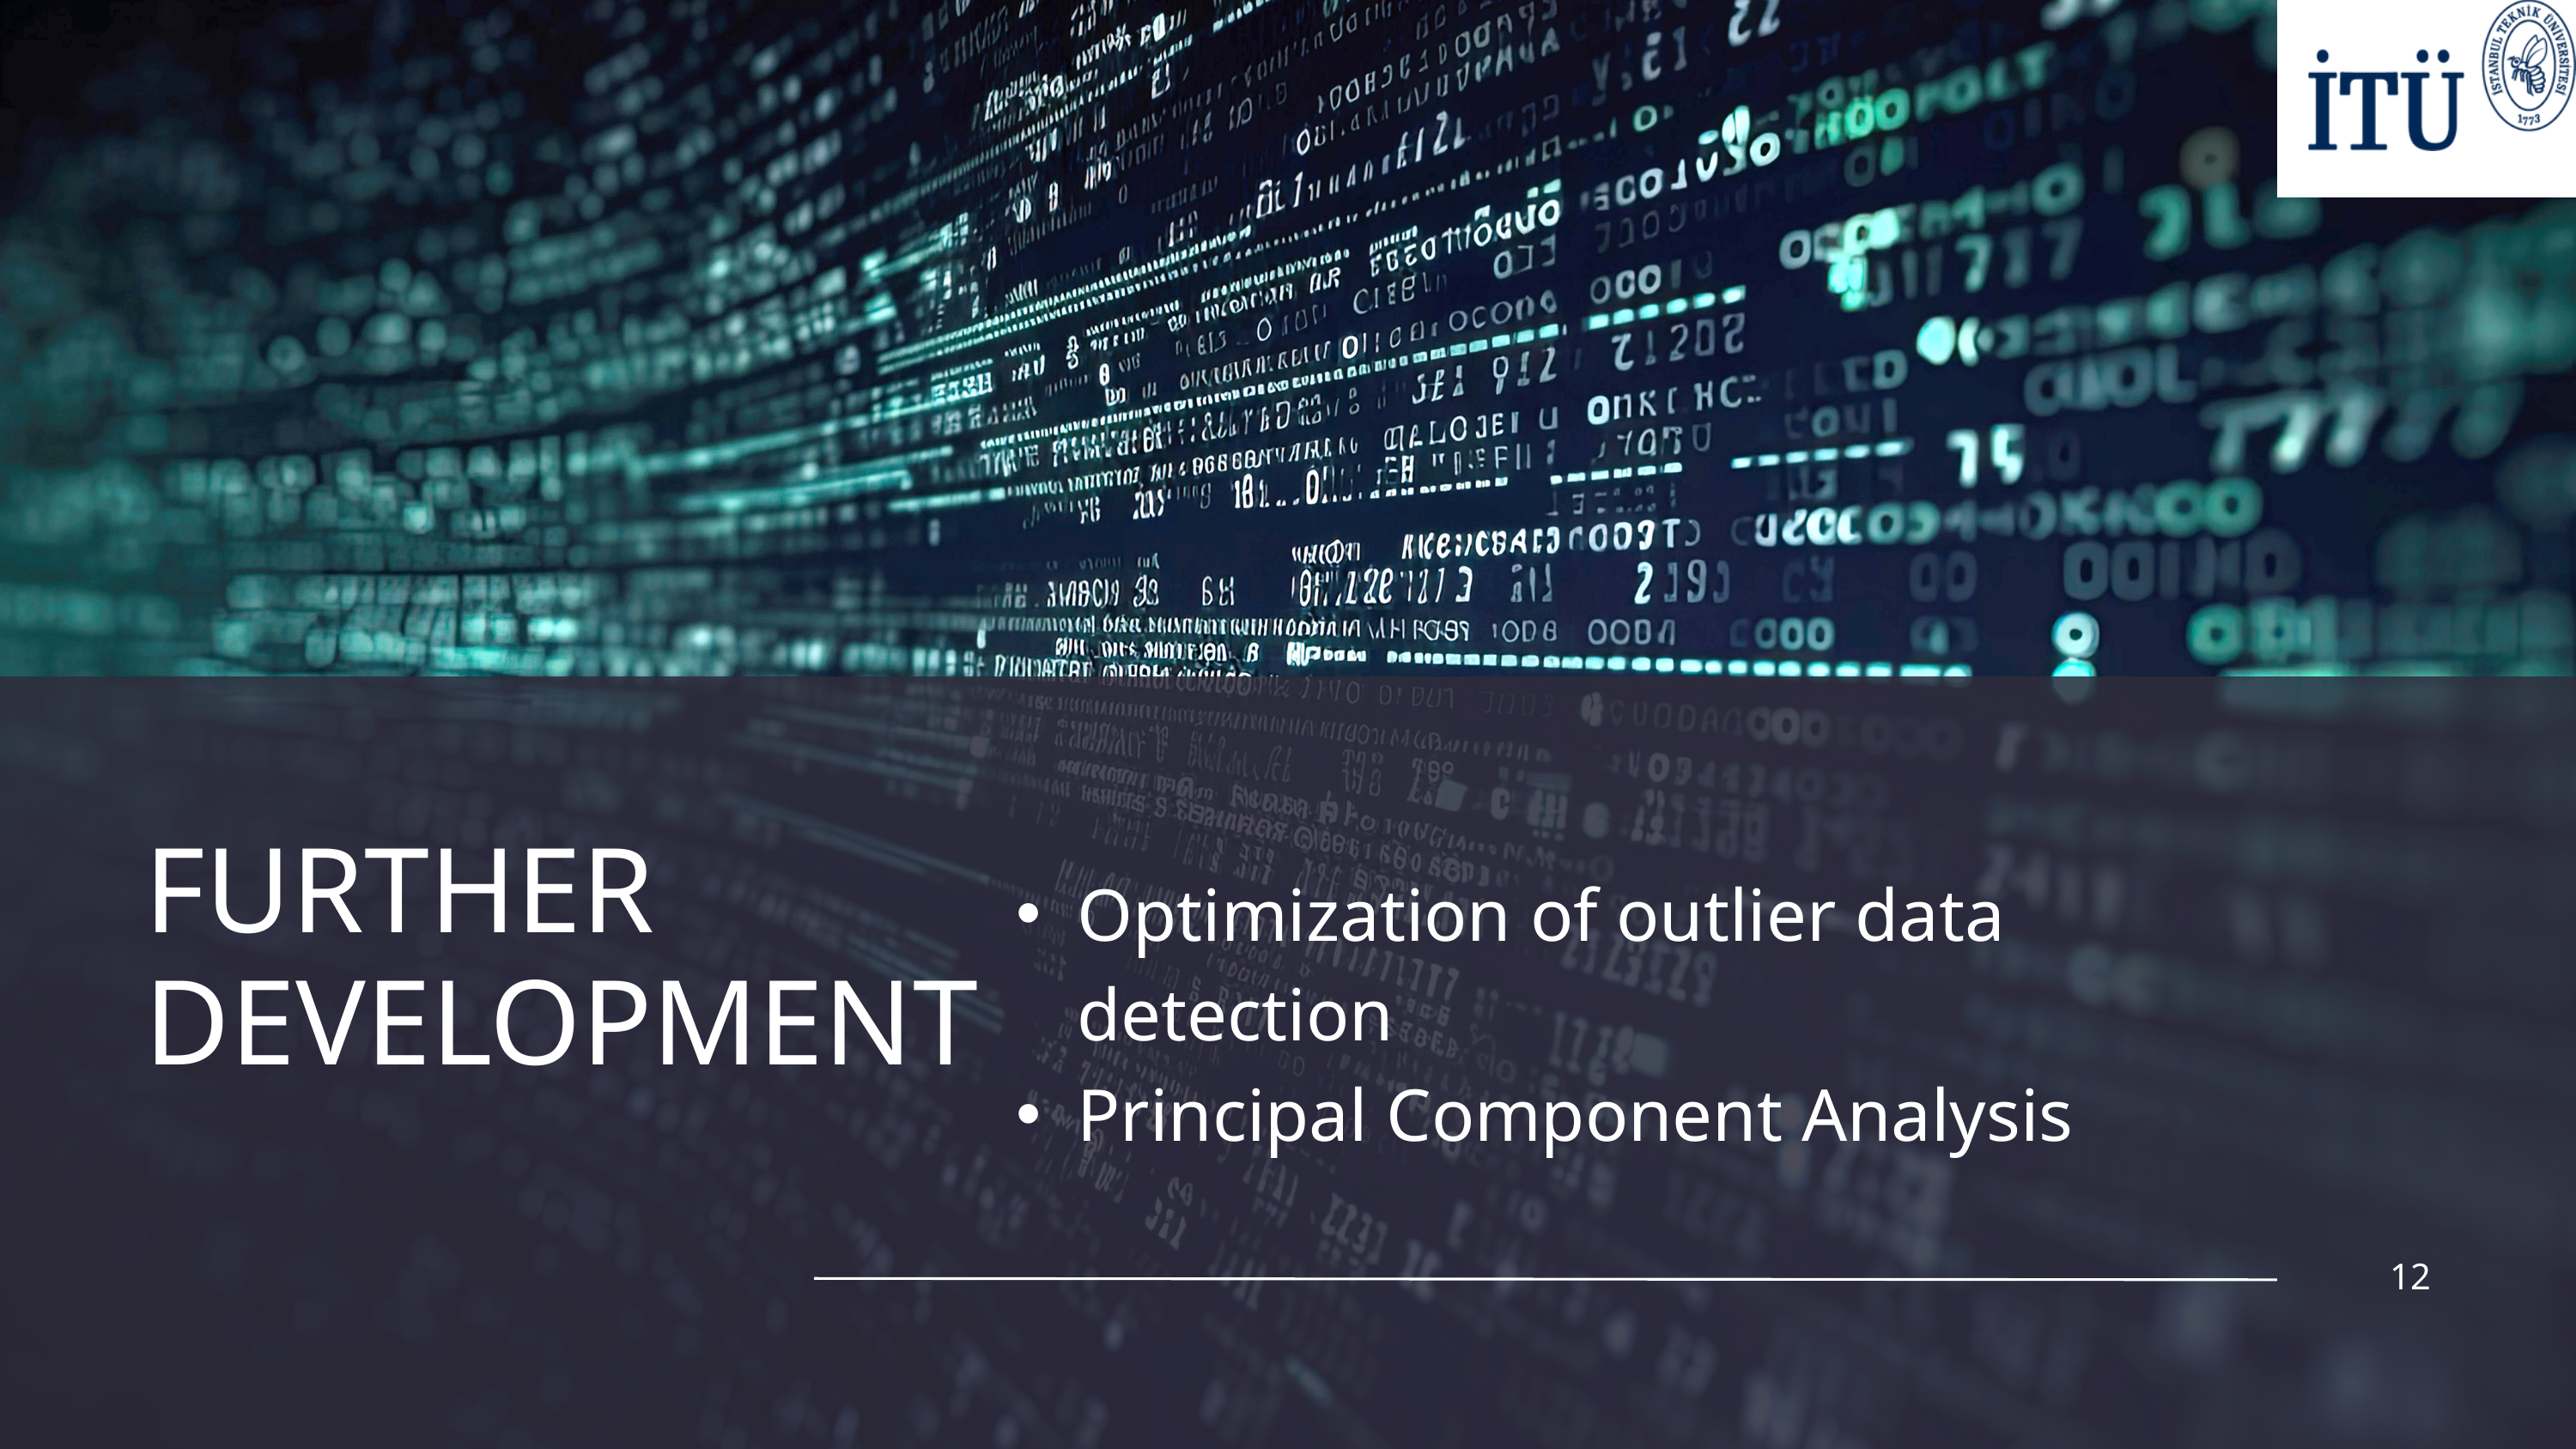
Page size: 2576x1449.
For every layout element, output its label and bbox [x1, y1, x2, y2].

text_box [2276, 0, 2576, 198]
text_box [0, 676, 2576, 1449]
text_box [0, 0, 2576, 673]
